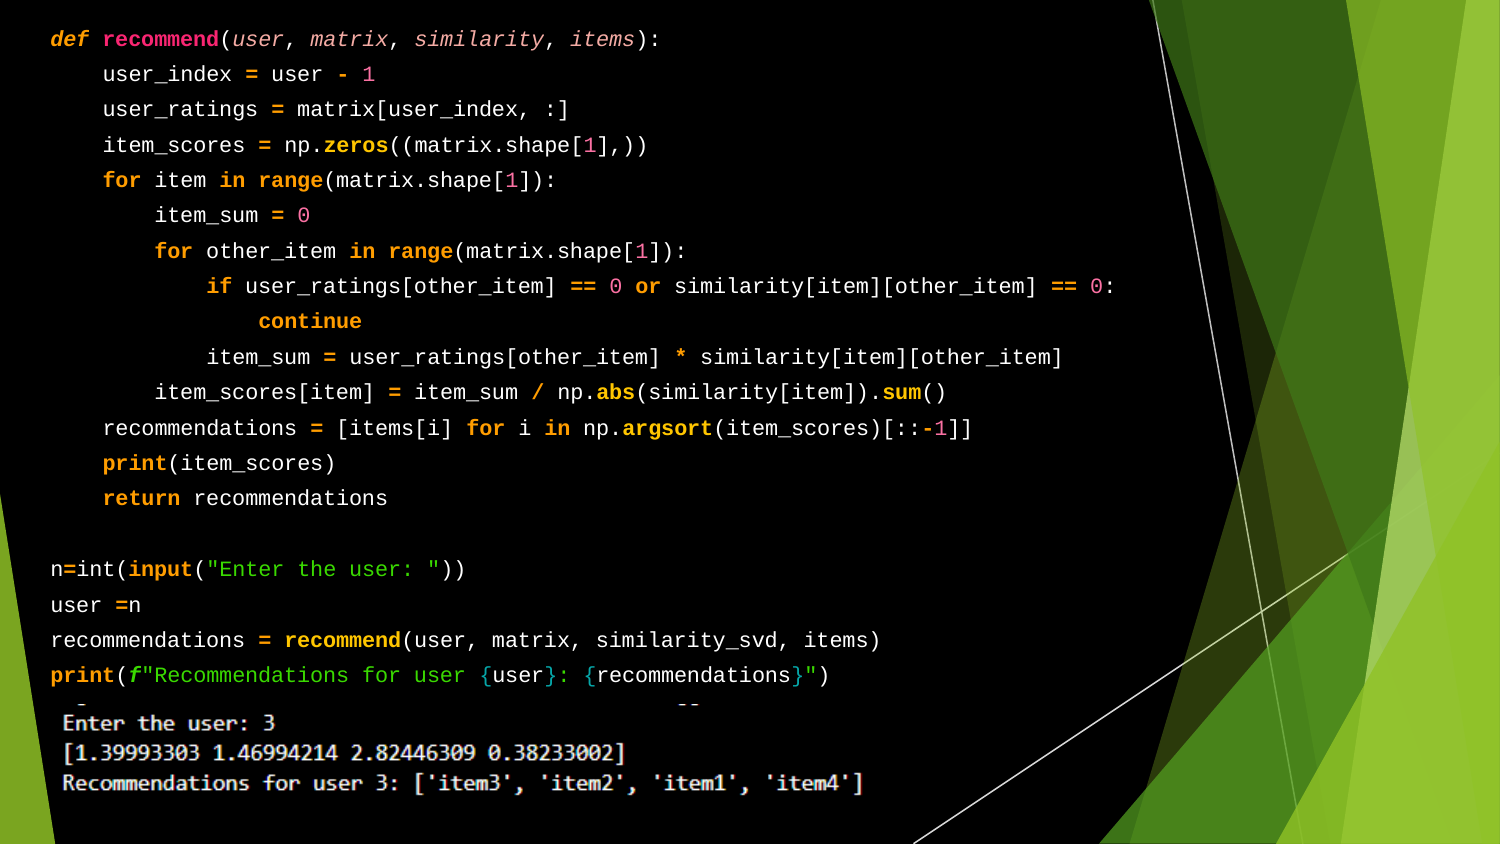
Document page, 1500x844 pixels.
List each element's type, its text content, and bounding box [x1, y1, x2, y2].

text_box def recommend(user, matrix, similarity, items): user_index = user - 1 user_ratings = matrix[user_index, :] item_scores = np.zeros((matrix.shape[1],)) for item in range(matrix.shape[1]): item_sum = 0 for other_item in range(matrix.shape[1]): if user_ratings[other_item] == 0 or similarity[item][other_item] == 0: continue item_sum = user_ratings[other_item] * similarity[item][other_item] item_scores[item] = item_sum / np.abs(similarity[item]).sum() recommendations = [items[i] for i in np.argsort(item_scores)[::-1]] print(item_scores) return recommendations n=int(input("Enter the user: ")) user =n recommendations = recommend(user, matrix, similarity_svd, items) print(f"Recommendations for user {user}: {recommendations}") [35, 0, 1500, 703]
picture [50, 704, 911, 811]
